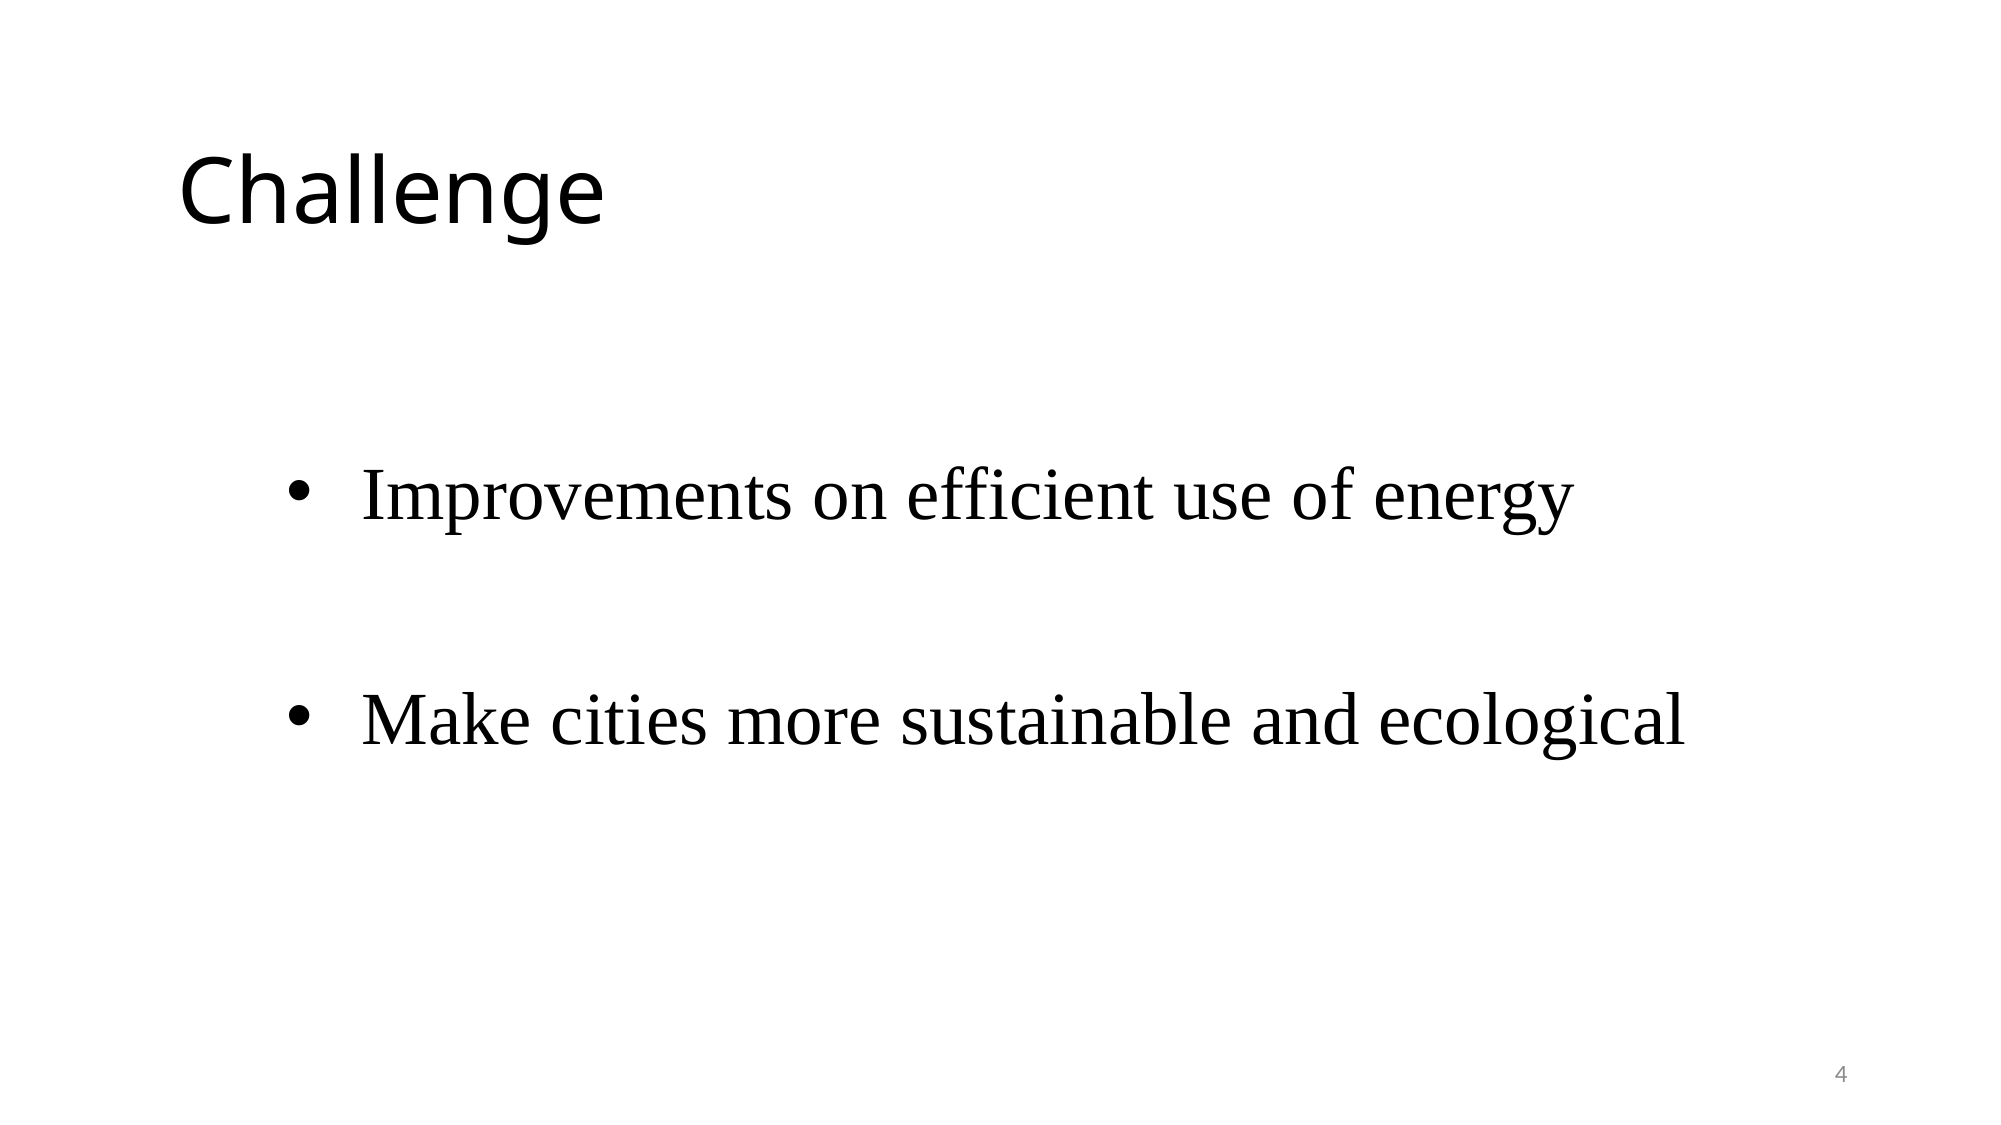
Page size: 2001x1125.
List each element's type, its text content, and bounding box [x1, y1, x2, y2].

text_box Challenge [162, 84, 1888, 303]
text_box Improvements on efficient use of energy Make cities more sustainable and ecological [271, 302, 1702, 838]
slide_number 4 [1412, 1042, 1863, 1103]
